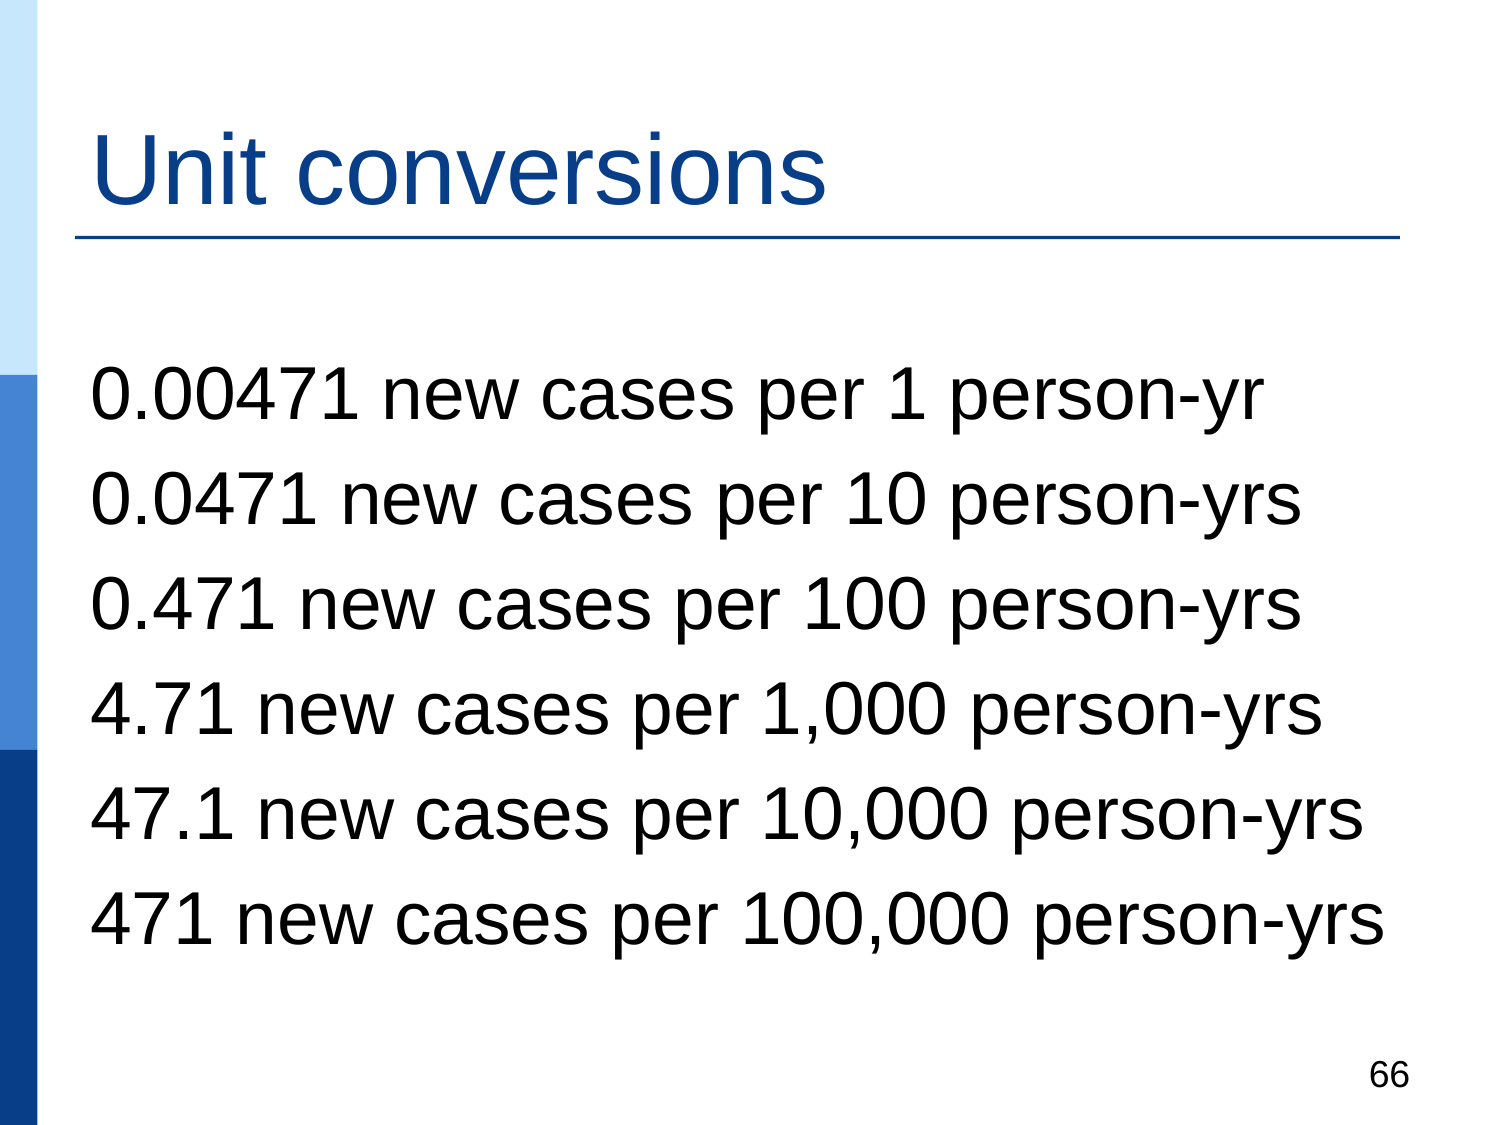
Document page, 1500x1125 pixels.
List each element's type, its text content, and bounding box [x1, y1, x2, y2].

title Unit conversions [74, 45, 1426, 233]
list 0.00471 new cases per 1 person-yr 0.0471 new cases per 10 person-yrs 0.471 new cases per 100 person-yrs 4.71 new cases per 1,000 person-yrs 47.1 new cases per 10,000 person-yrs 471 new cases per 100,000 person-yrs [74, 336, 1500, 1081]
slide_number 66 [1074, 1042, 1425, 1103]
